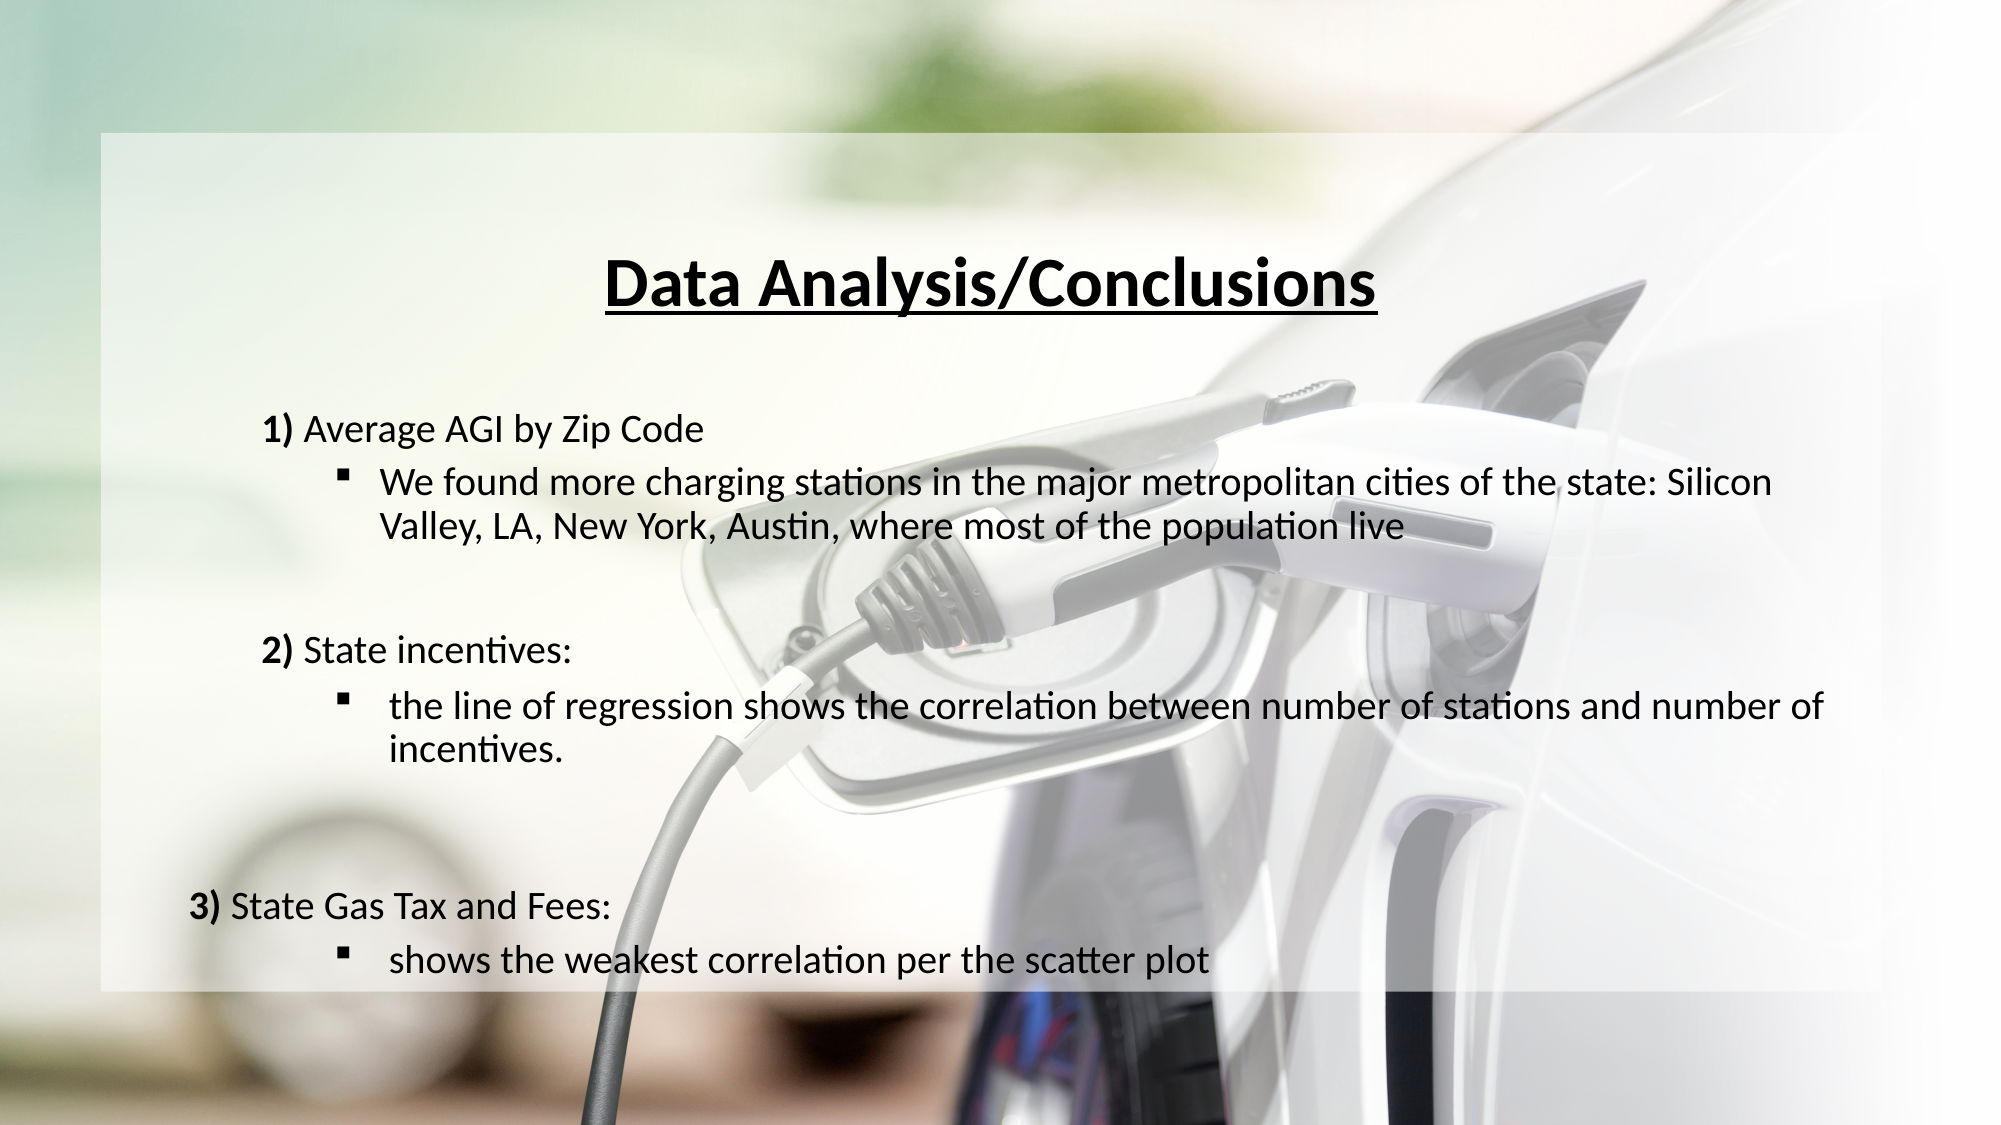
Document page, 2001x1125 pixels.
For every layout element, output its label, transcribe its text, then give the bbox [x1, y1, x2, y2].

subtitle Data Analysis/Conclusions 1) Average AGI by Zip Code We found more charging stations in the major metropolitan cities of the state: Silicon Valley, LA, New York, Austin, where most of the population live 2) State incentives: the line of regression shows the correlation between number of stations and number of incentives. 3) State Gas Tax and Fees: shows the weakest correlation per the scatter plot [100, 132, 1882, 992]
picture [0, 0, 2001, 1125]
